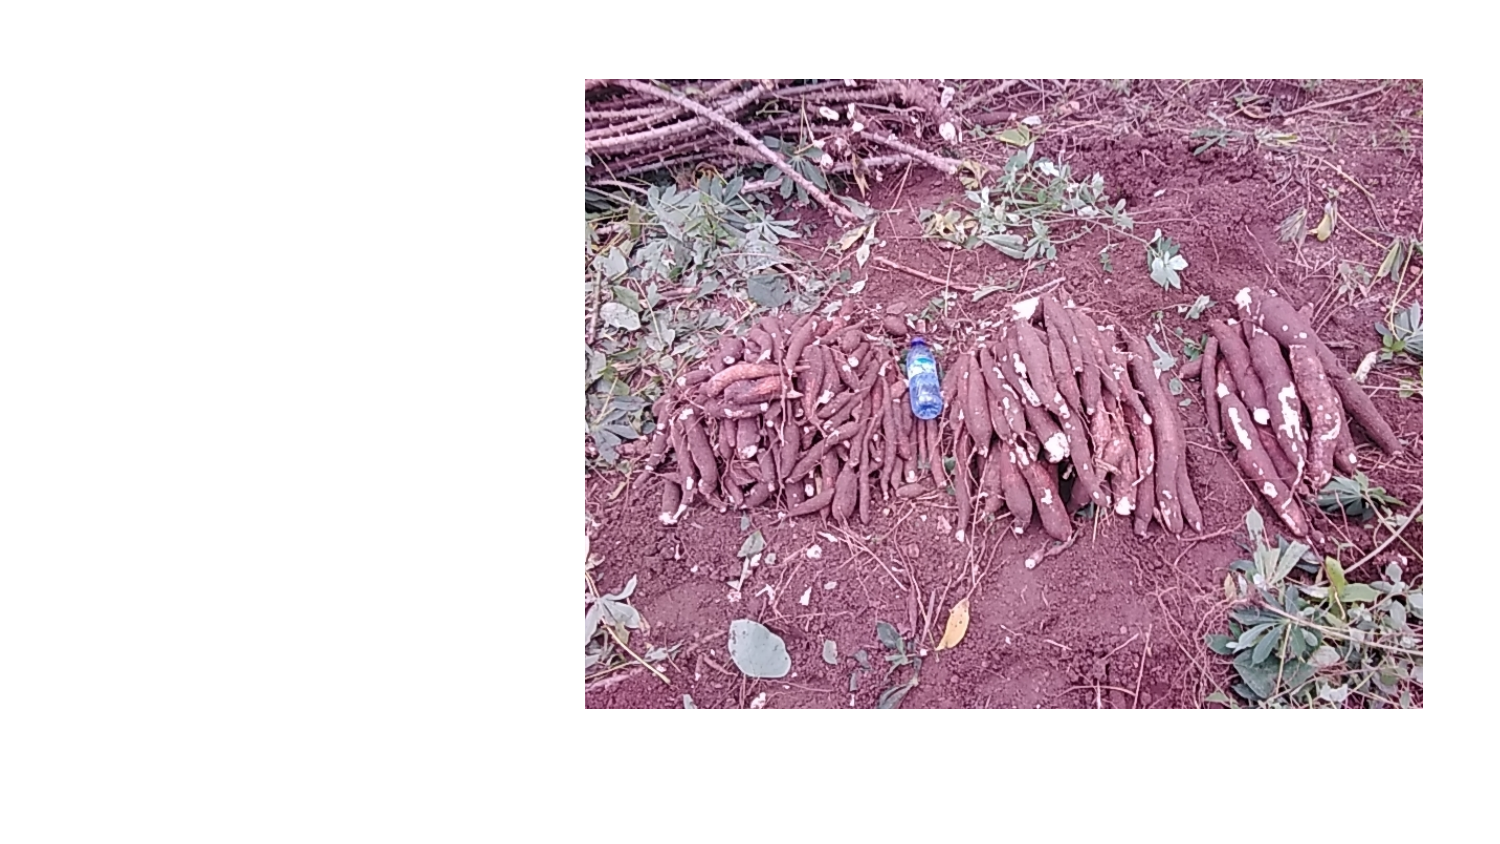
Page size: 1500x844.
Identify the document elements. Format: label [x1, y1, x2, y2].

picture [585, 78, 1424, 709]
